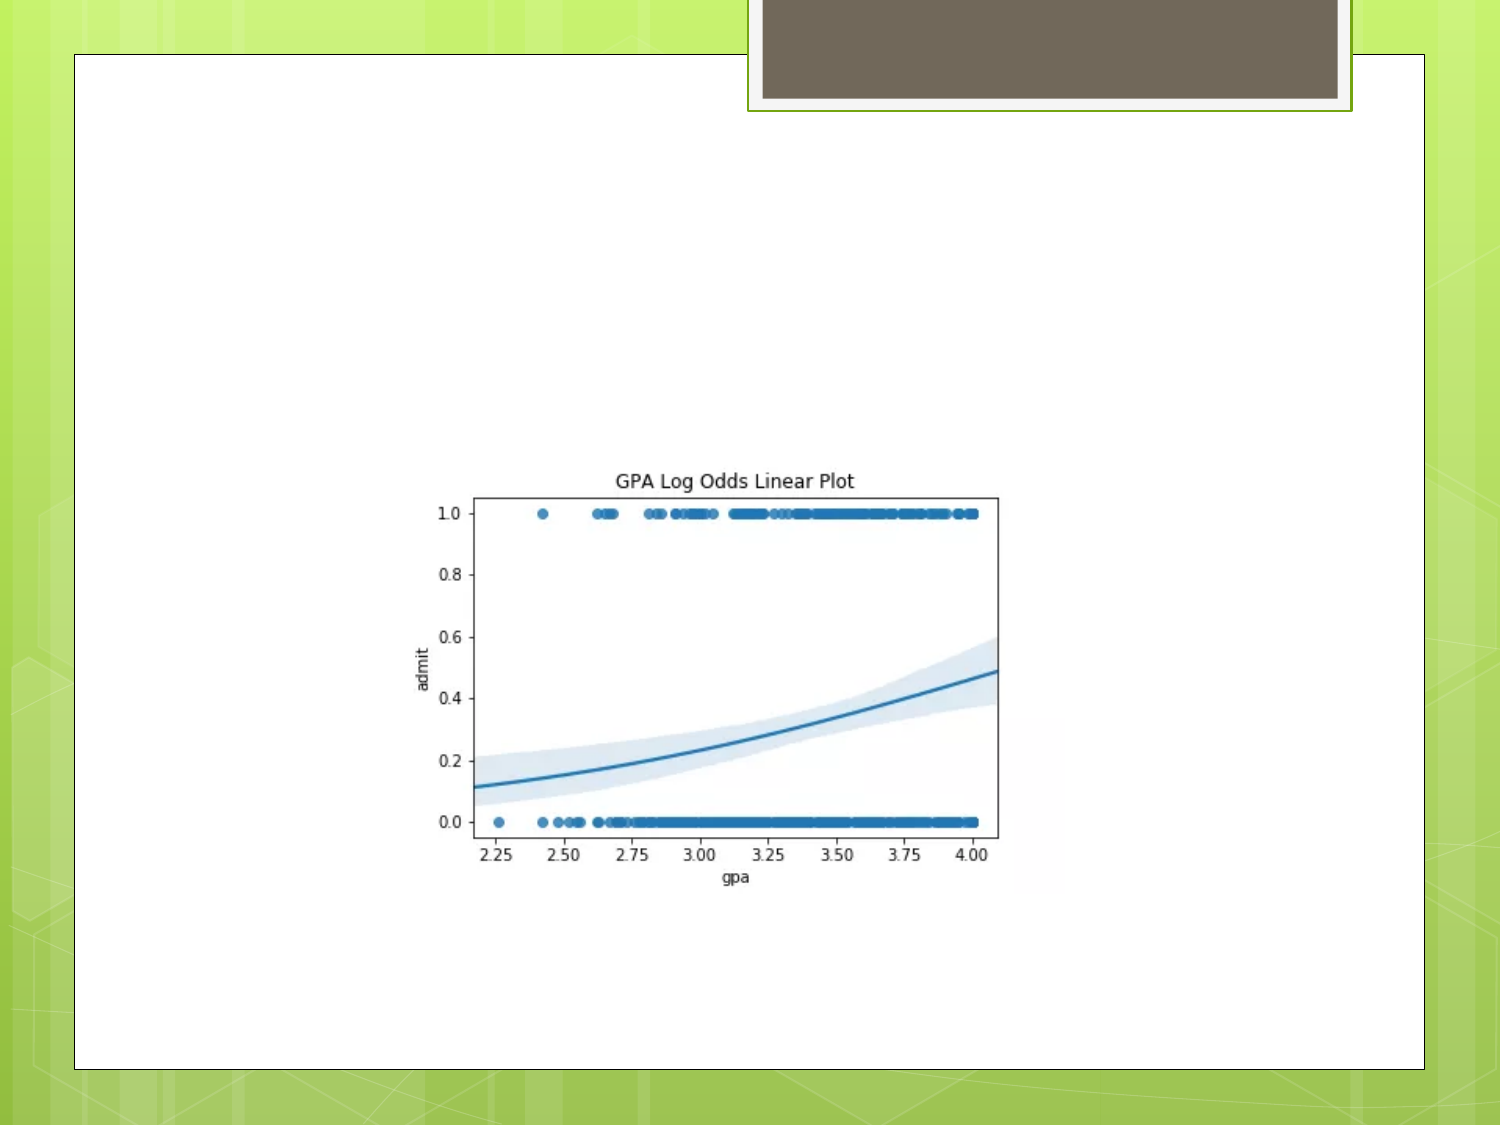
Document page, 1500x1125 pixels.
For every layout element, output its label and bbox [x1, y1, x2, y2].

list [389, 443, 1065, 895]
